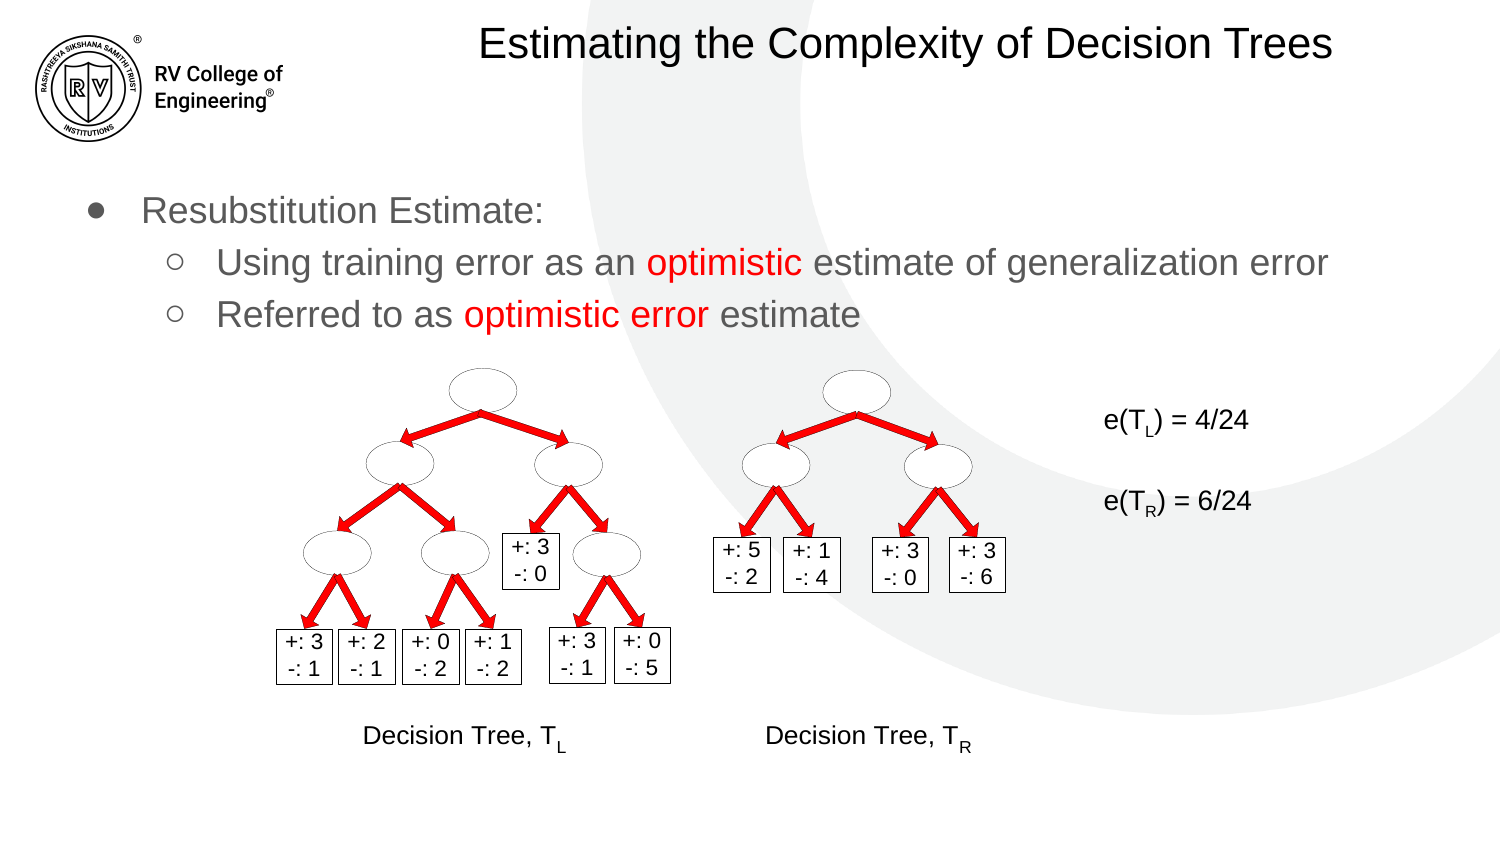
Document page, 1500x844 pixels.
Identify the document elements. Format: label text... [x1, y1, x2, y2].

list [274, 366, 1007, 760]
text_box e(TL) = 4/24 e(TR) = 6/24 [1088, 394, 1295, 529]
picture [0, 0, 1500, 844]
list Resubstitution Estimate: Using training error as an optimistic estimate of generalization error Referred to as optimistic error estimate [51, 164, 1449, 725]
title Estimating the Complexity of Decision Trees [375, 0, 1438, 113]
